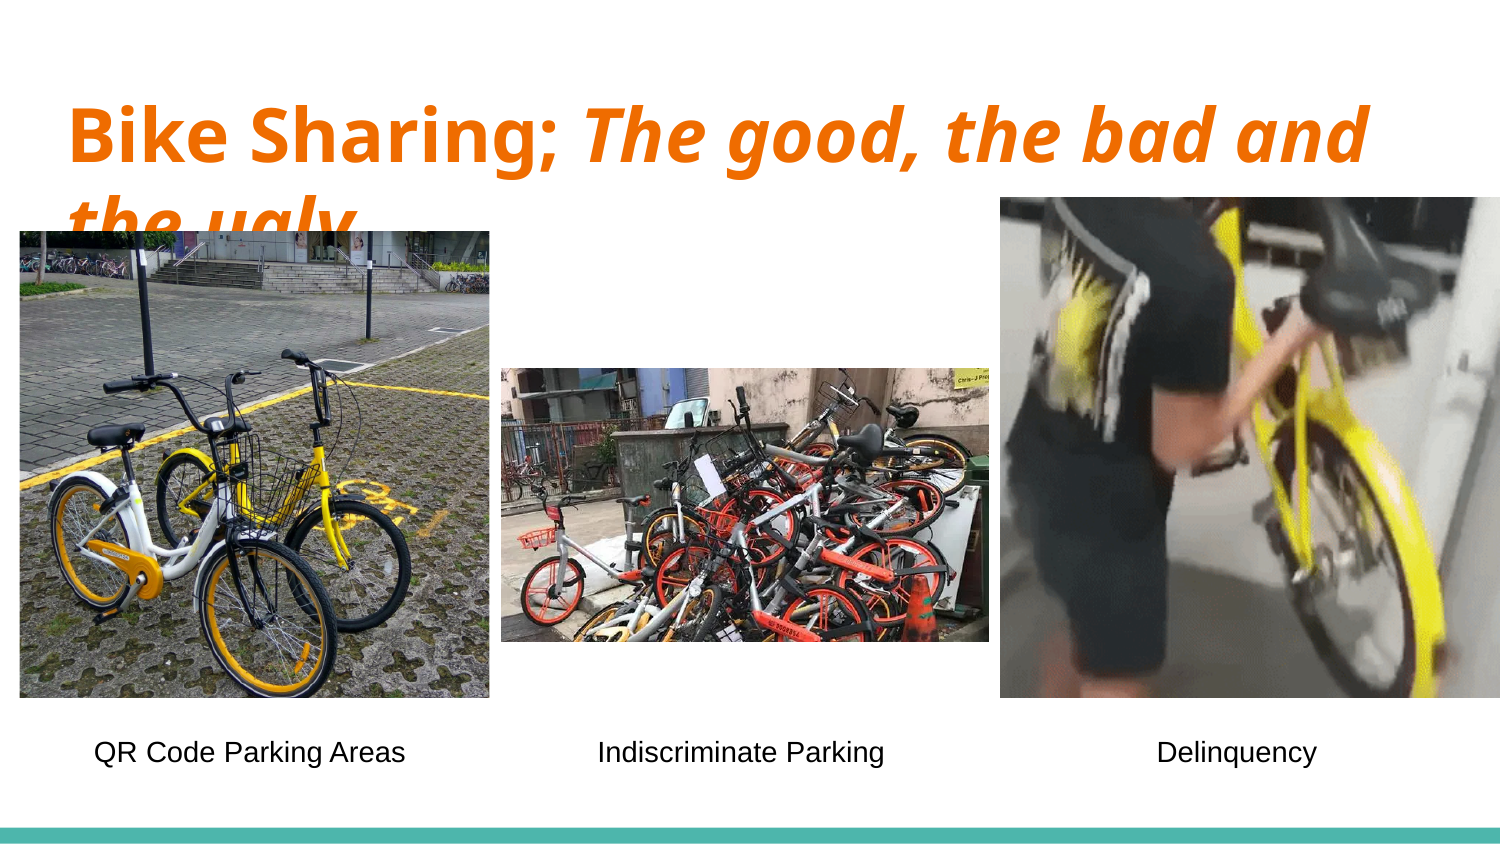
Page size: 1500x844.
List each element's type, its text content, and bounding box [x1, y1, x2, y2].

title Bike Sharing; The good, the bad and the ugly [51, 72, 1449, 189]
text_box Delinquency [1141, 718, 1359, 819]
text_box QR Code Parking Areas [78, 718, 431, 819]
text_box Indiscriminate Parking [582, 718, 918, 819]
picture [19, 231, 490, 698]
picture [501, 367, 989, 642]
picture [1000, 197, 1500, 698]
